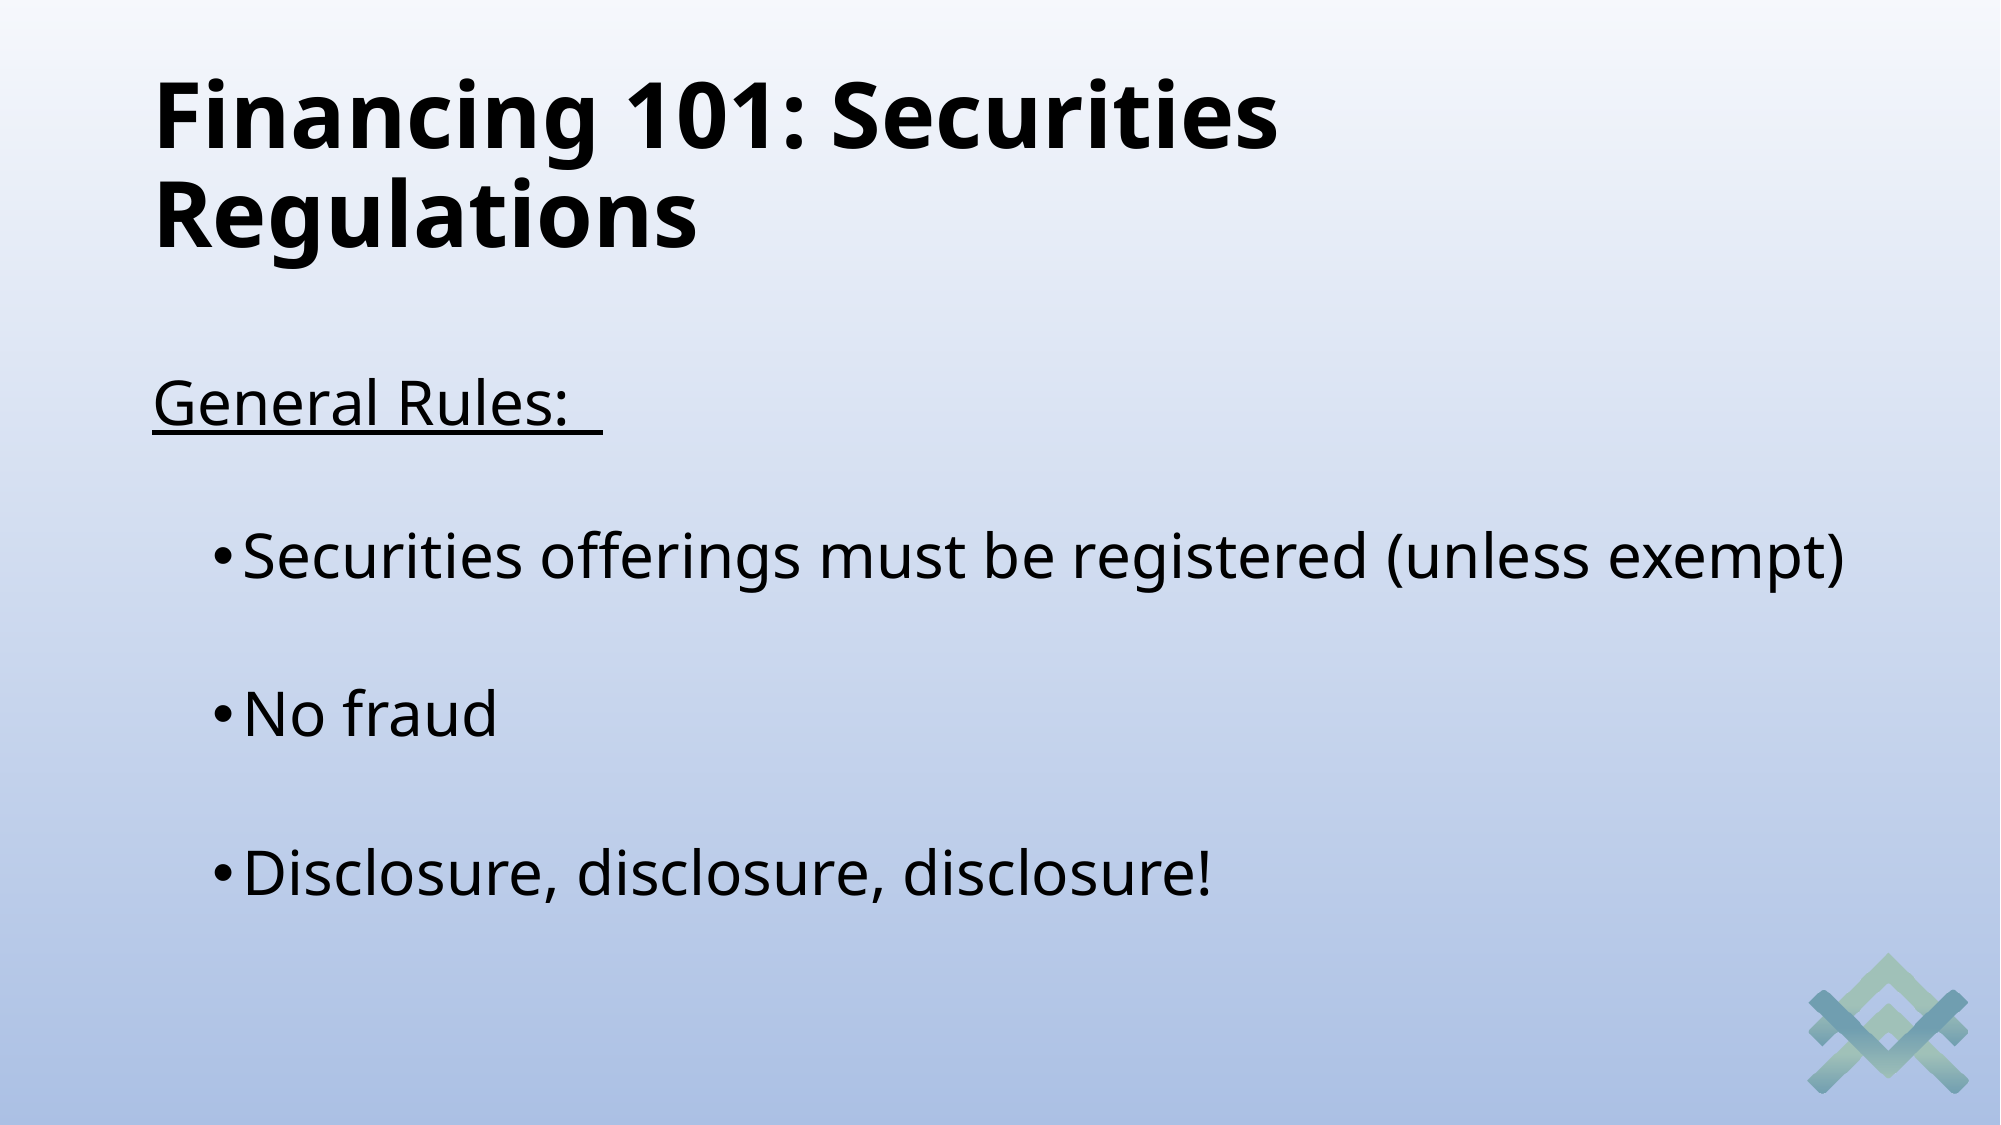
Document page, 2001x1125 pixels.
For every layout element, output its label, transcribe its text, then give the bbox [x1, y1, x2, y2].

picture [1807, 952, 1969, 1094]
list General Rules: Securities offerings must be registered (unless exempt) No fraud Disclosure, disclosure, disclosure! [137, 277, 1863, 992]
title Financing 101: Securities Regulations [137, 59, 1863, 277]
